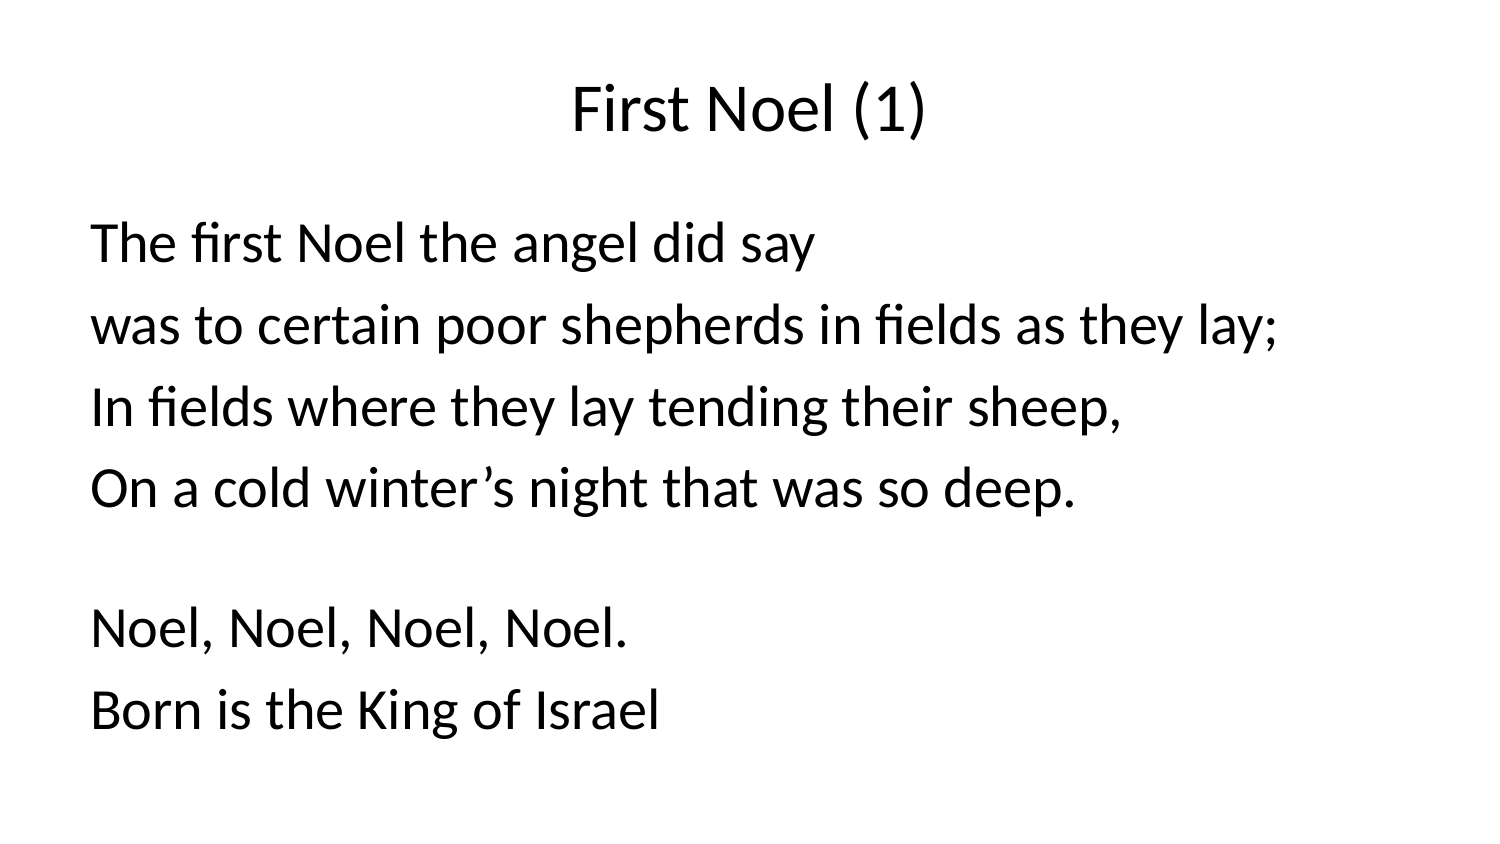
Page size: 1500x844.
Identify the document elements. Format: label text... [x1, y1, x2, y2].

list The first Noel the angel did say was to certain poor shepherds in fields as they lay; In fields where they lay tending their sheep, On a cold win­ter’s night that was so deep. Noel, Noel, Noel, Noel. Born is the King of Israel [75, 196, 1425, 754]
title First Noel (1) [75, 33, 1425, 175]
